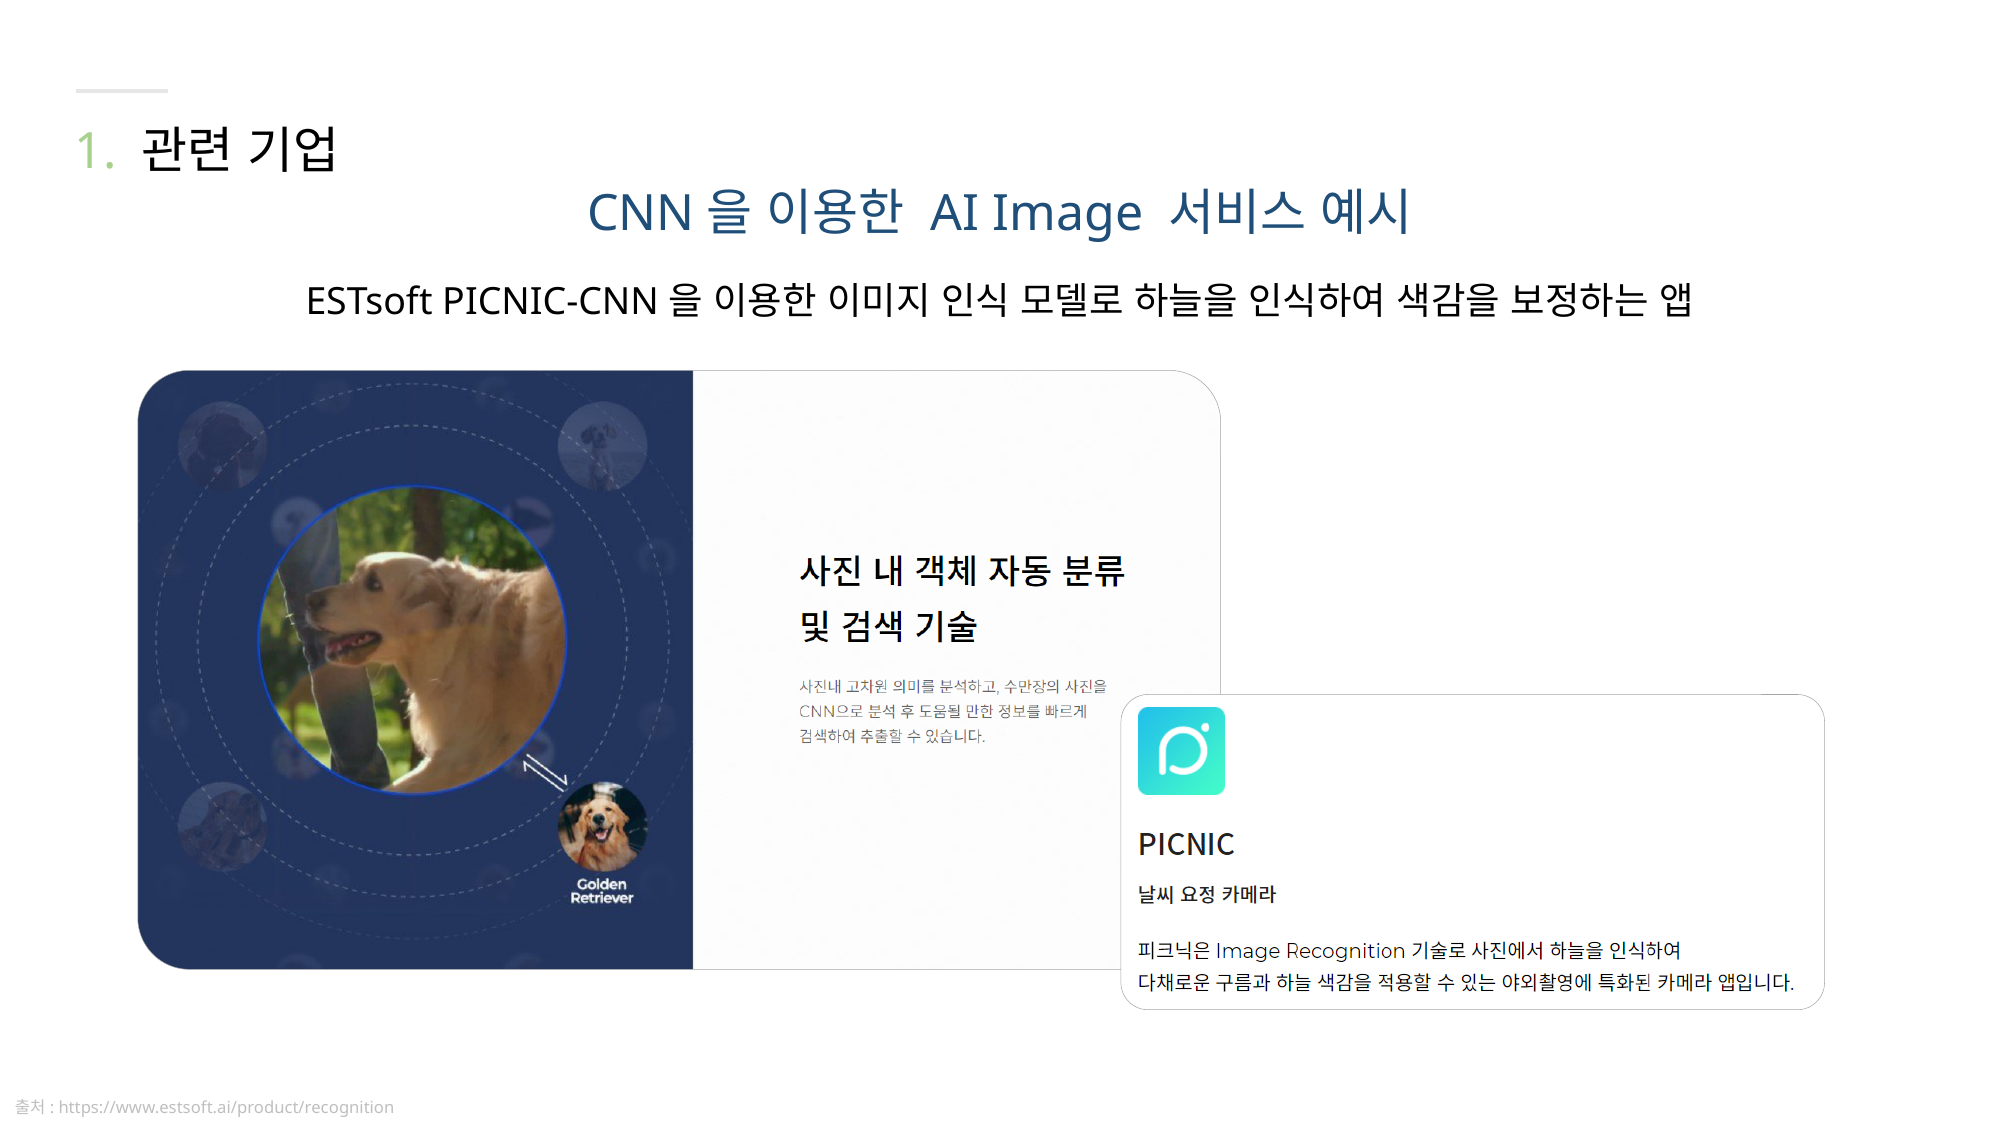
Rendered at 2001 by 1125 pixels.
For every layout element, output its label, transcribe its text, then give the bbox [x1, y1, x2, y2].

text_box ESTsoft PICNIC-CNN을 이용한 이미지 인식 모델로 하늘을 인식하여 색감을 보정하는 앱 [290, 269, 1710, 329]
picture [137, 370, 1825, 1010]
text_box 출처: https://www.estsoft.ai/product/recognition [0, 1089, 475, 1125]
text_box 1. 관련 기업 [59, 110, 385, 351]
text_box CNN을 이용한 AI Image 서비스 예시 [332, 172, 1668, 248]
